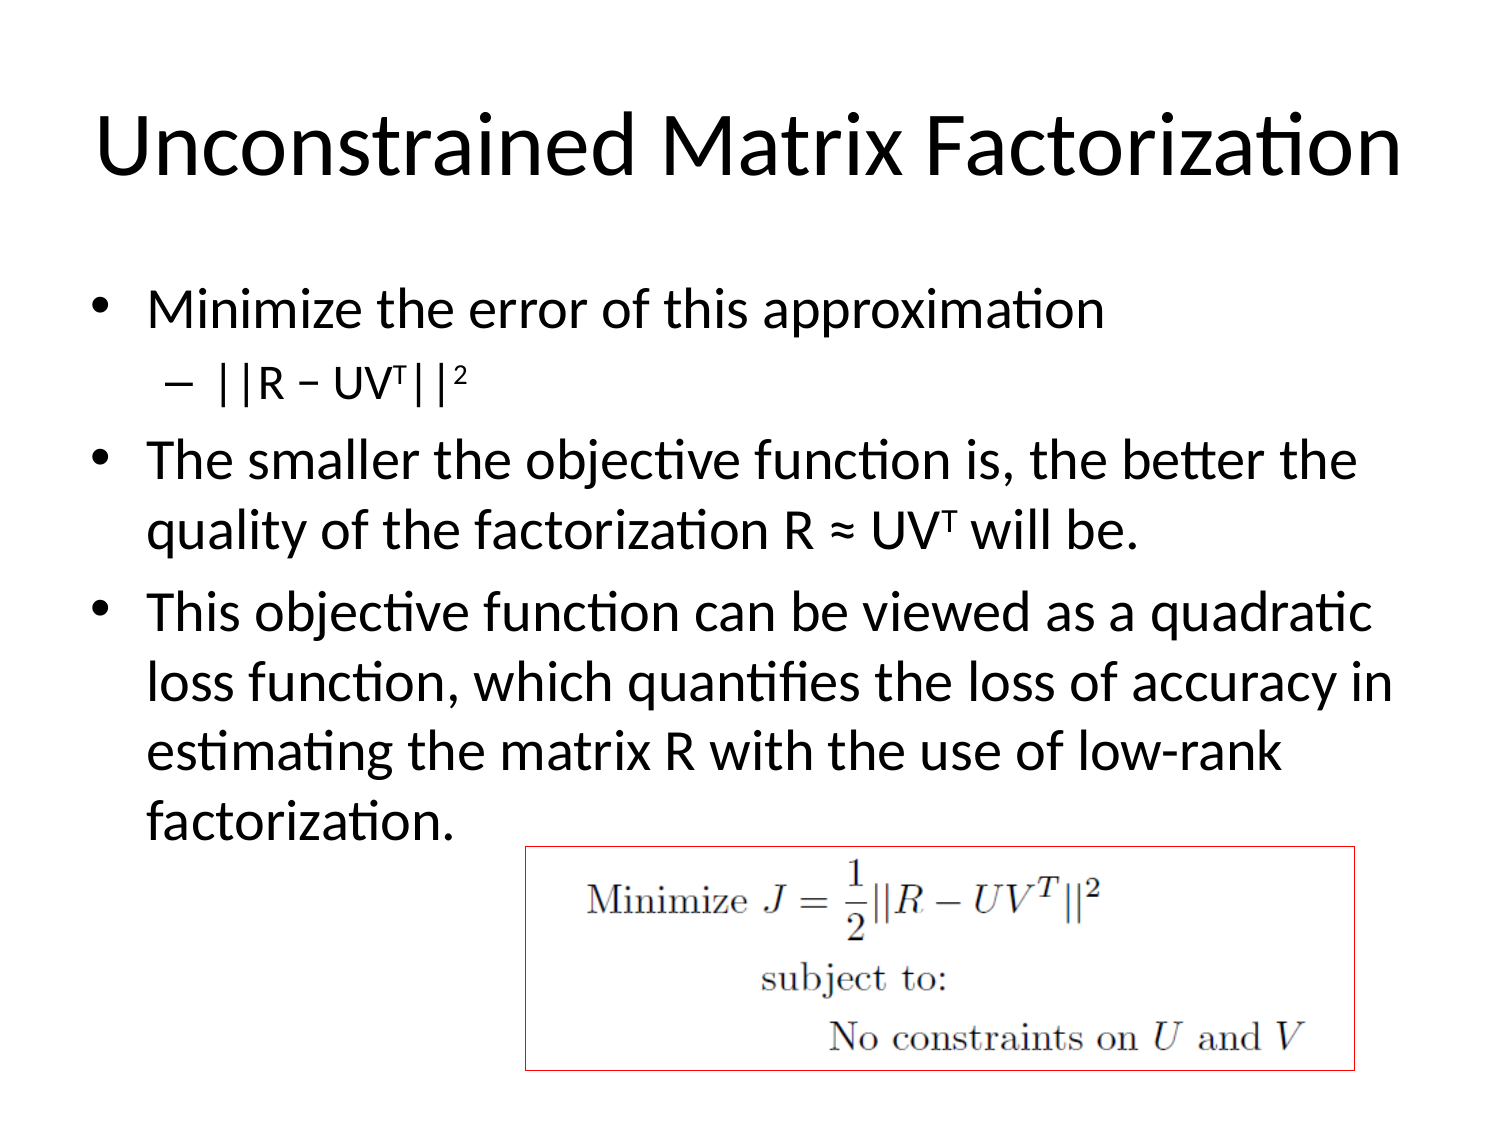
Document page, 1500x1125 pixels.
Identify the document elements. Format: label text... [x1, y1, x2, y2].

title Unconstrained Matrix Factorization [75, 45, 1425, 233]
list Minimize the error of this approximation ||R − UVT||2 The smaller the objective function is, the better the quality of the factorization R ≈ UVT will be. This objective function can be viewed as a quadratic loss function, which quantifies the loss of accuracy in estimating the matrix R with the use of low-rank factorization. [75, 262, 1425, 1005]
picture [525, 845, 1355, 1071]
